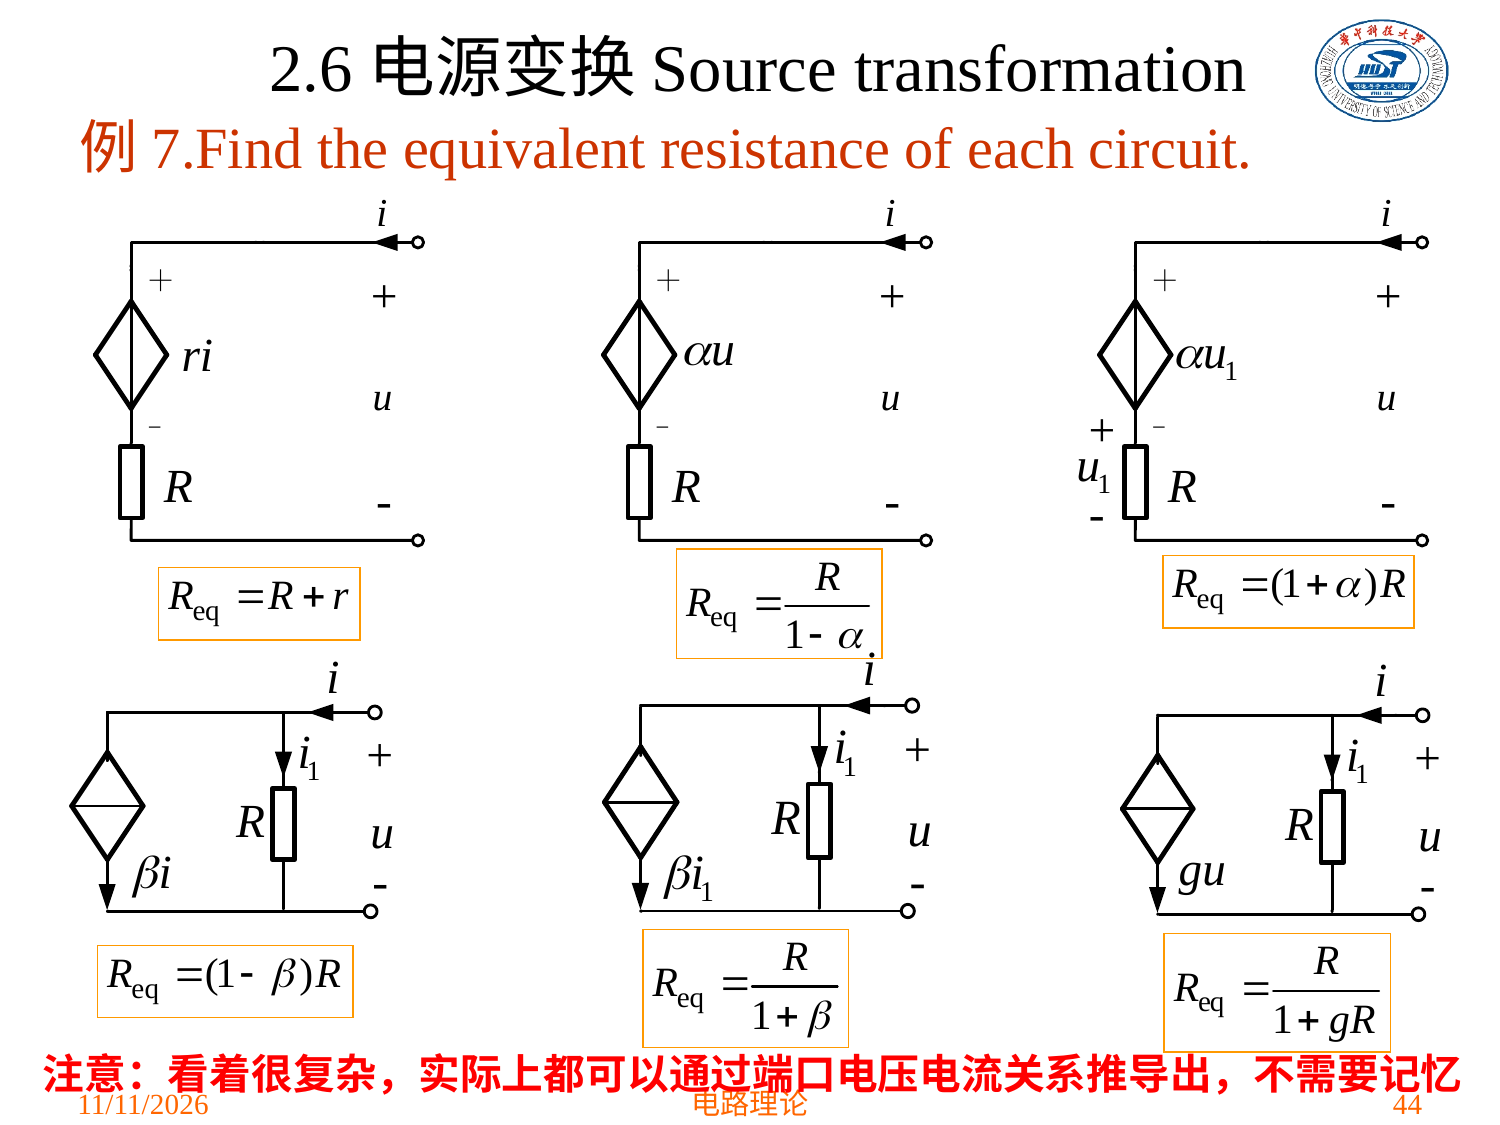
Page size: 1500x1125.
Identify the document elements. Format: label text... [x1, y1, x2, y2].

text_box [1033, 184, 1438, 557]
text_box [1056, 649, 1471, 958]
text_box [29, 184, 434, 557]
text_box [643, 930, 848, 1047]
slide_number 44 [1125, 1105, 1438, 1125]
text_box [1164, 934, 1390, 1051]
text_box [64, 649, 409, 924]
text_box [1163, 556, 1414, 628]
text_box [537, 637, 962, 957]
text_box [677, 549, 882, 658]
picture [1305, 13, 1459, 125]
footer 电路理论 [512, 1105, 988, 1125]
text_box 例7.Find the equivalent resistance of each circuit. [64, 102, 1388, 188]
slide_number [62, 1105, 375, 1125]
text_box 注意：看着很复杂，实际上都可以通过端口电压电流关系推导出，不需要记忆 [27, 1040, 1478, 1105]
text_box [98, 946, 353, 1017]
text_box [159, 568, 360, 640]
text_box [537, 184, 942, 557]
text_box 2.6电源变换Source transformation [64, 26, 1453, 102]
